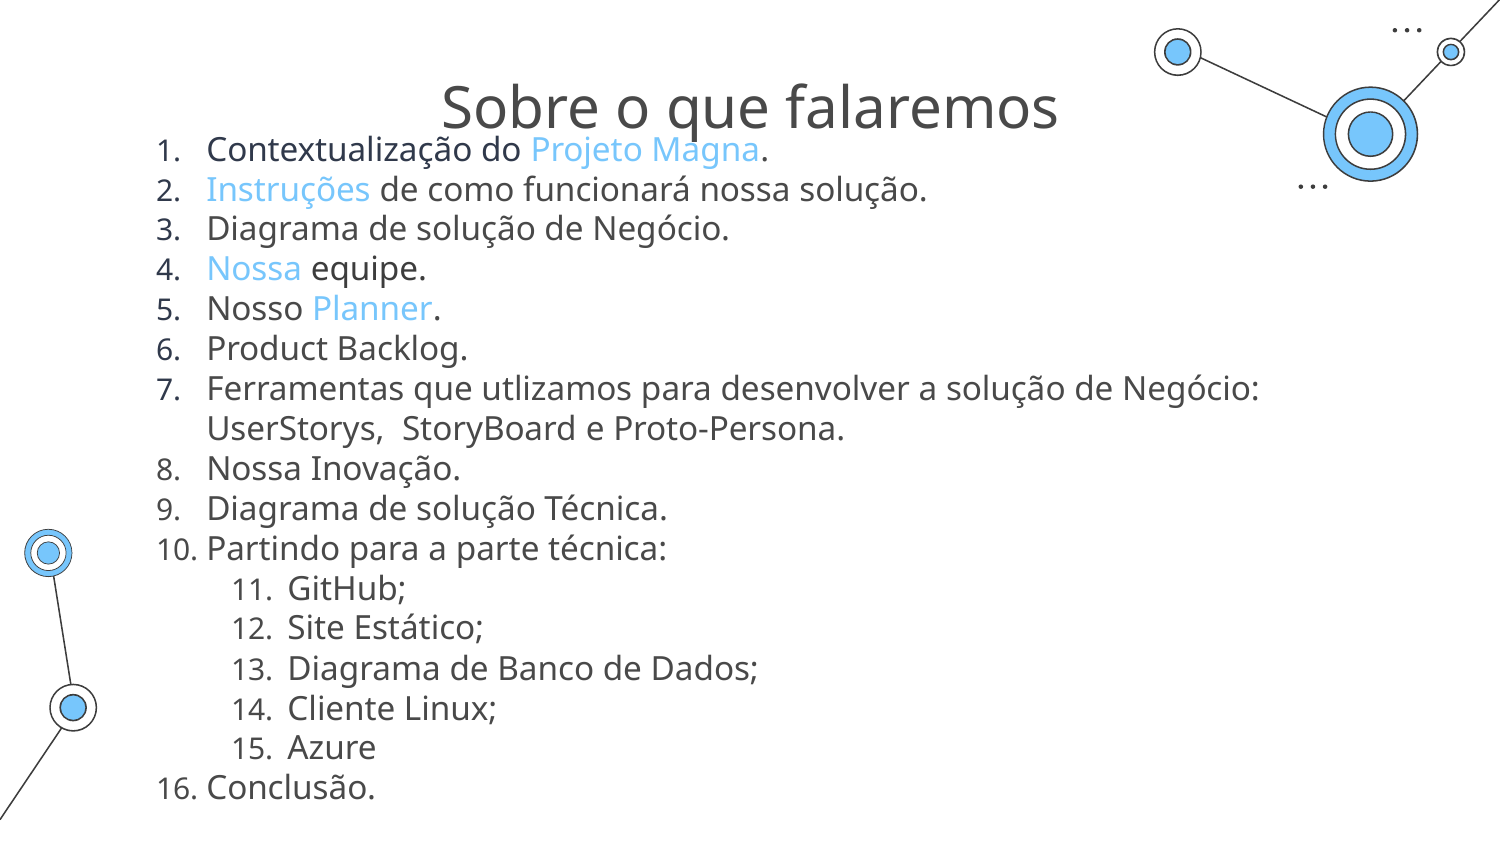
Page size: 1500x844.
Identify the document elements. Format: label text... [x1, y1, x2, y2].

title Sobre o que falaremos [415, 55, 1086, 150]
list Contextualização do Projeto Magna. Instruções de como funcionará nossa solução. Diagrama de solução de Negócio. Nossa equipe. Nosso Planner. Product Backlog. Ferramentas que utlizamos para desenvolver a solução de Negócio: UserStorys, StoryBoard e Proto-Persona. Nossa Inovação. Diagrama de solução Técnica. Partindo para a parte técnica: GitHub; Site Estático; Diagrama de Banco de Dados; Cliente Linux; Azure Conclusão. [116, 150, 1426, 825]
